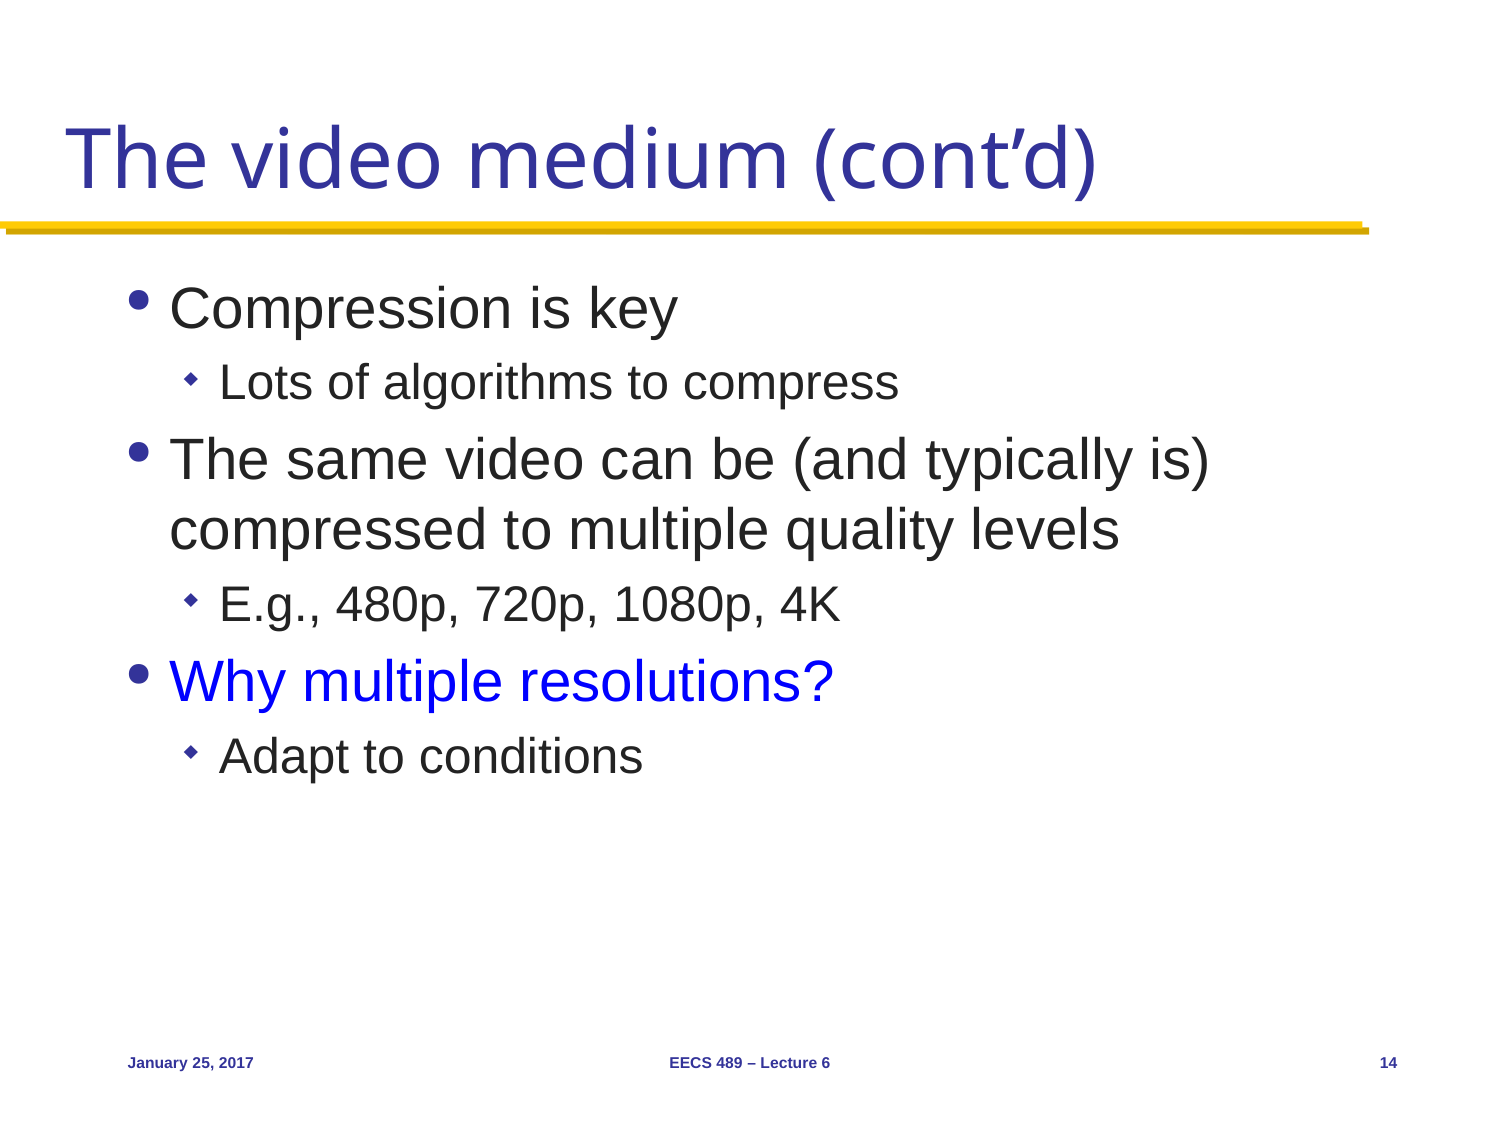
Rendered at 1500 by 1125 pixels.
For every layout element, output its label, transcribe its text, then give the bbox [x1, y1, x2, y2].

list Compression is key Lots of algorithms to compress The same video can be (and typically is) compressed to multiple quality levels E.g., 480p, 720p, 1080p, 4K Why multiple resolutions? Adapt to conditions [112, 262, 1413, 988]
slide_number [112, 1024, 426, 1101]
title The video medium (cont’d) [49, 24, 1451, 213]
slide_number 14 [1312, 1024, 1413, 1101]
footer EECS 489 – Lecture 6 [512, 1024, 988, 1101]
